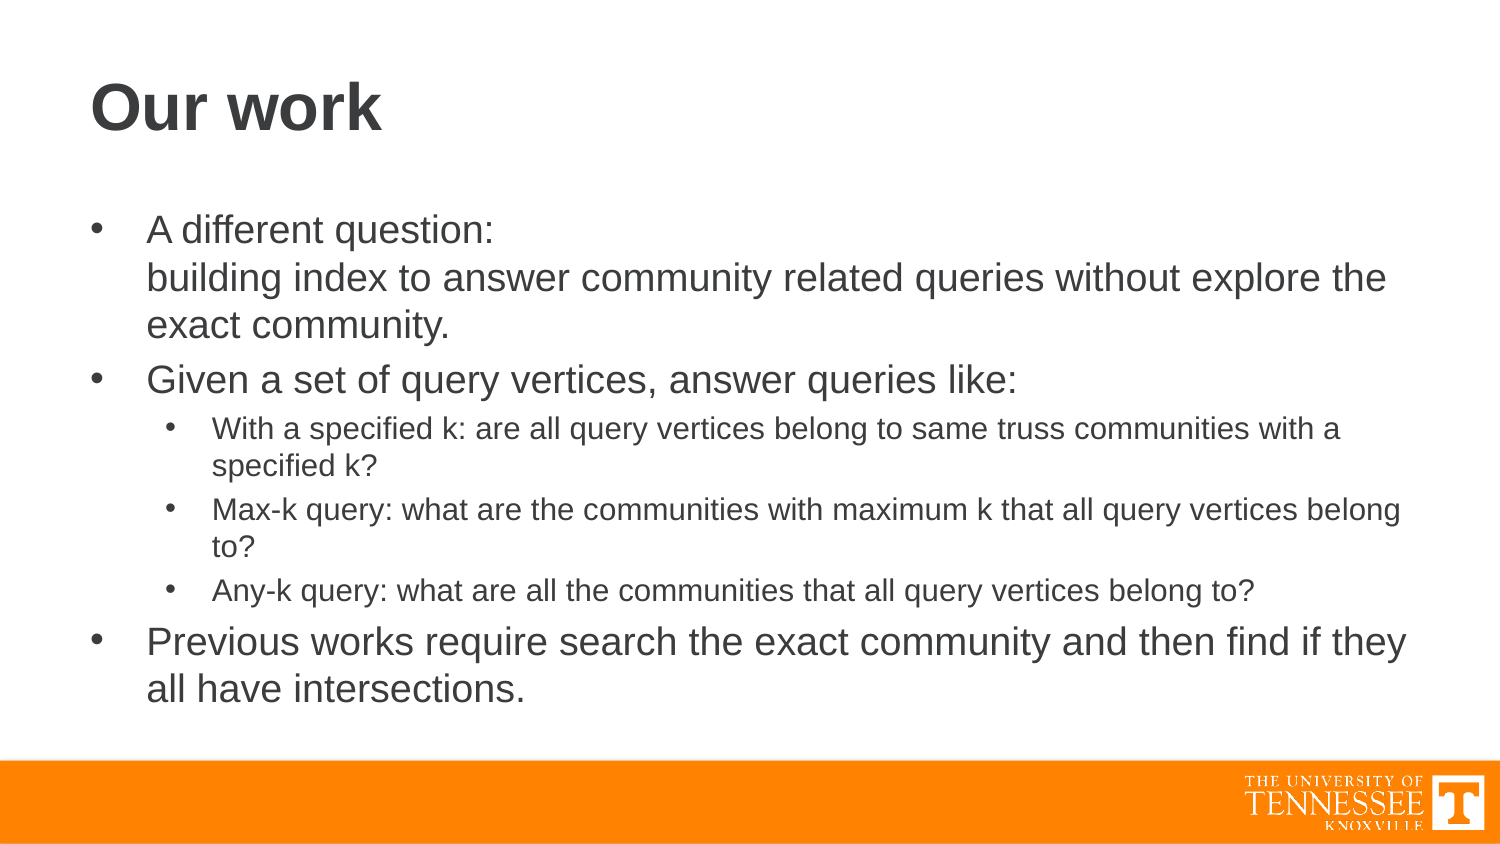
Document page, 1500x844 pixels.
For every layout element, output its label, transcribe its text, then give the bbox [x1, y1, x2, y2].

title Our work [75, 33, 1425, 175]
list A different question: building index to answer community related queries without explore the exact community. Given a set of query vertices, answer queries like: With a specified k: are all query vertices belong to same truss communities with a specified k? Max-k query: what are the communities with maximum k that all query vertices belong to? Any-k query: what are all the communities that all query vertices belong to? Previous works require search the exact community and then find if they all have intersections. [75, 196, 1425, 734]
